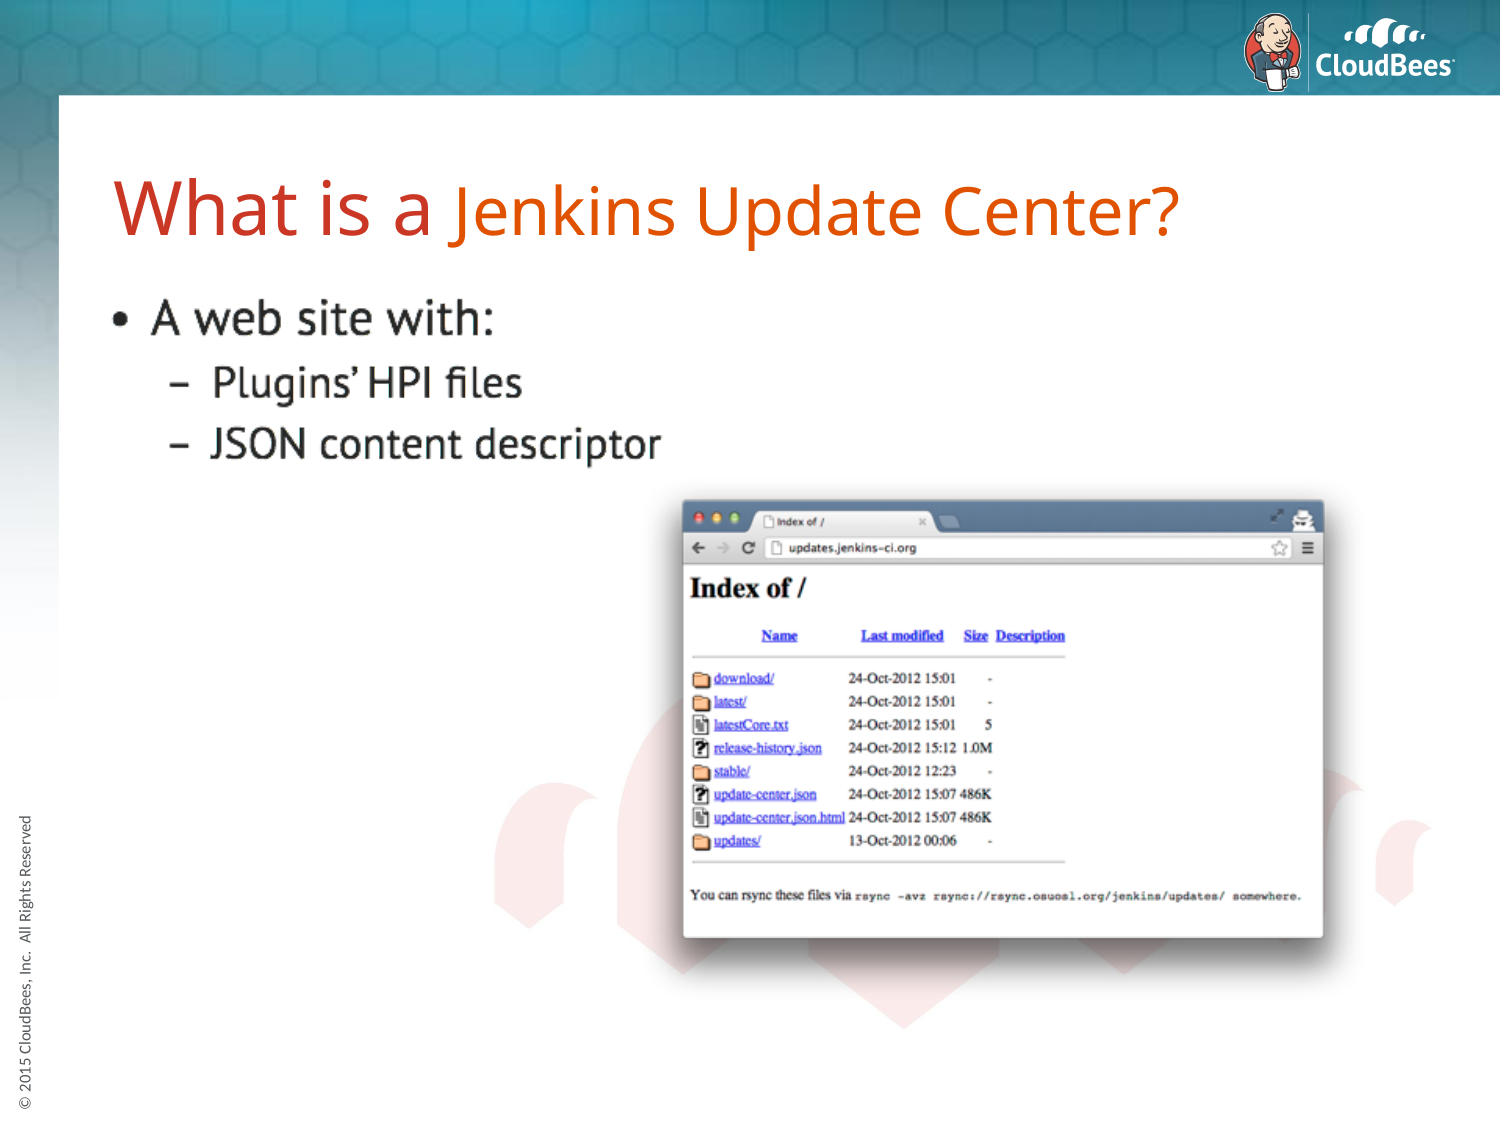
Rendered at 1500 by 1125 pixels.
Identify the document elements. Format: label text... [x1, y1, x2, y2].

picture [0, 0, 1500, 1125]
picture [98, 279, 1455, 1052]
title What is a Jenkins Update Center? [98, 136, 1448, 274]
